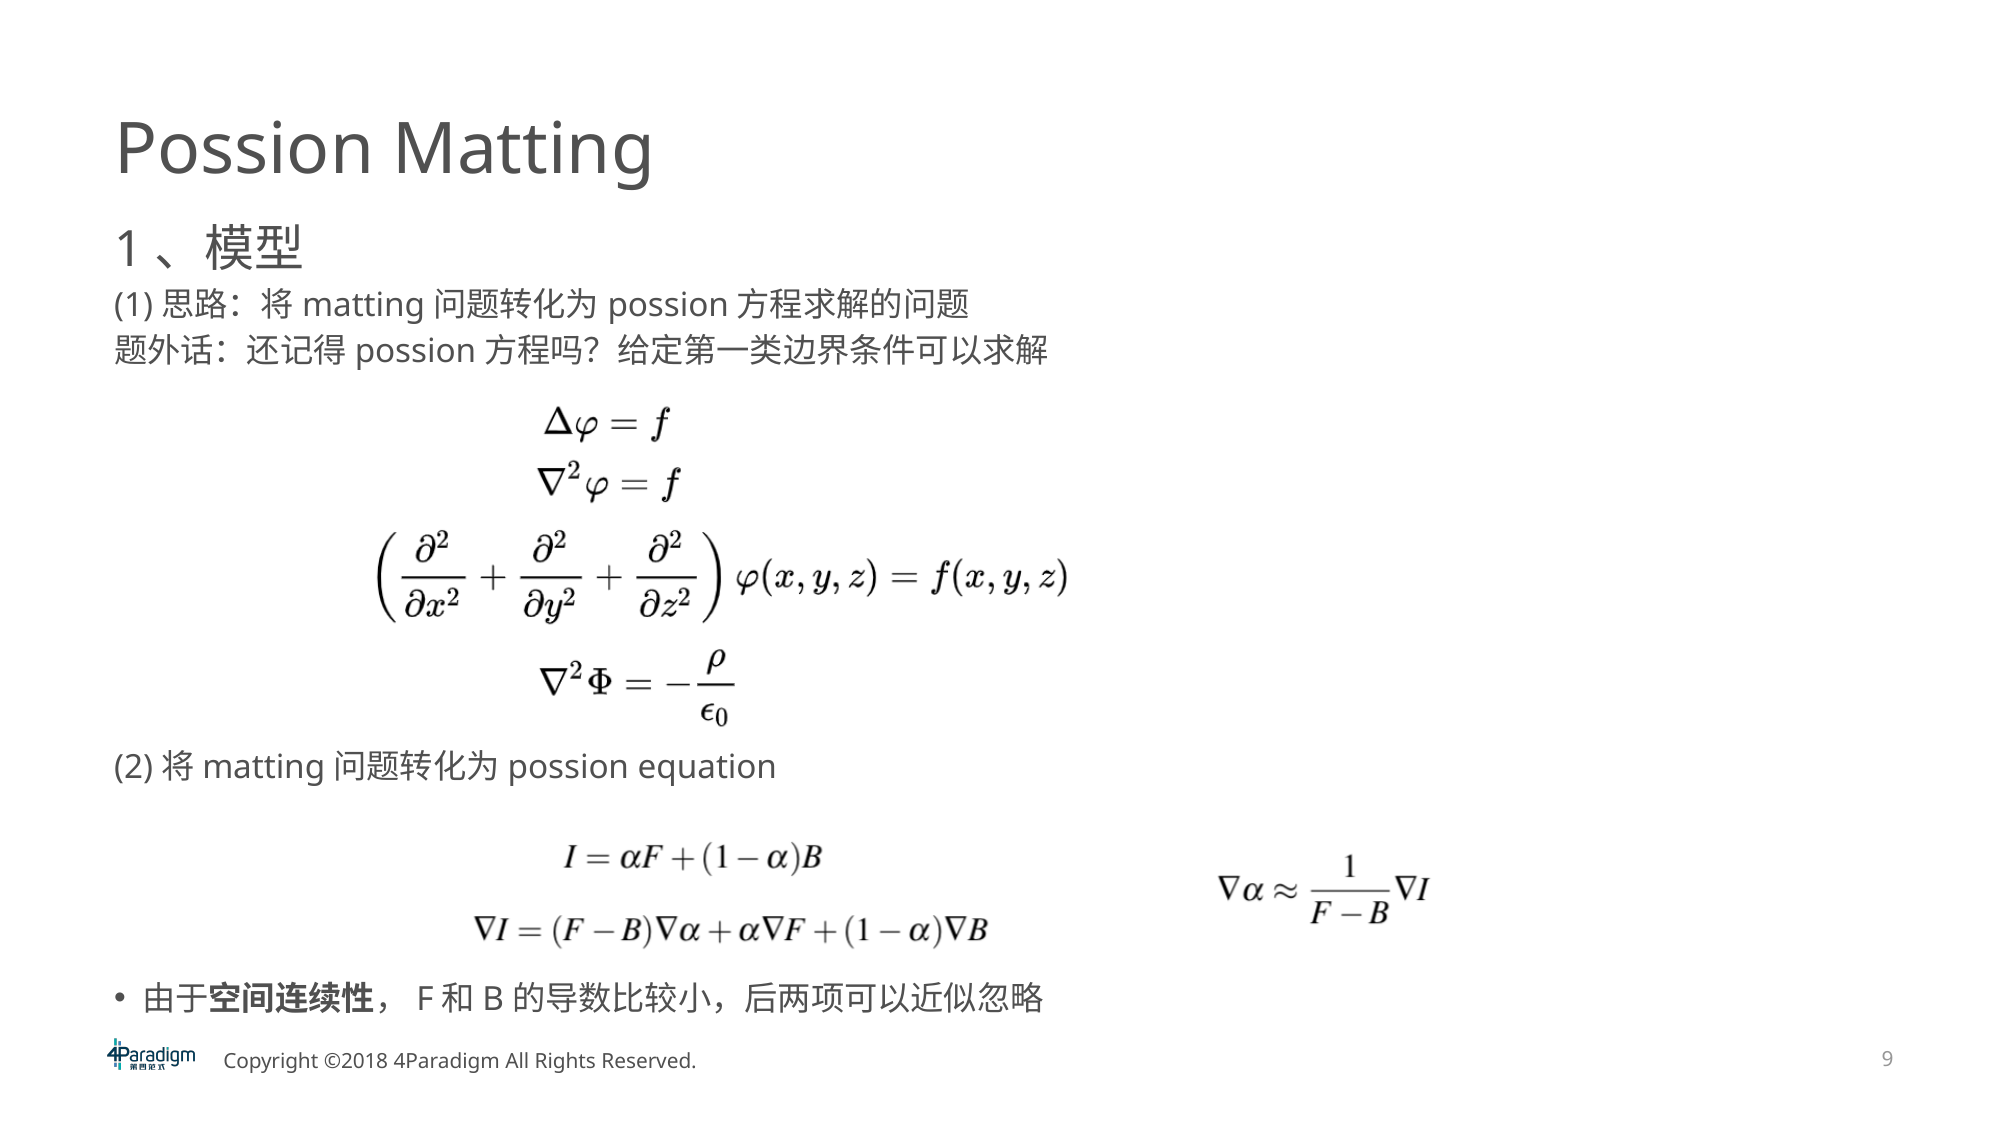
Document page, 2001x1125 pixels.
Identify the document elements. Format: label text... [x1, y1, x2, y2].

title Possion Matting [114, 101, 1894, 188]
picture [457, 826, 1004, 961]
list 1、模型 (1)思路：将matting问题转化为possion方程求解的问题 题外话：还记得possion方程吗？给定第一类边界条件可以求解 (2)将matting问题转化为possion equation 由于空间连续性，F和B的导数比较小，后两项可以近似忽略 [114, 223, 1894, 1073]
picture [354, 395, 1071, 738]
picture [1202, 842, 1449, 937]
picture [102, 1005, 200, 1103]
